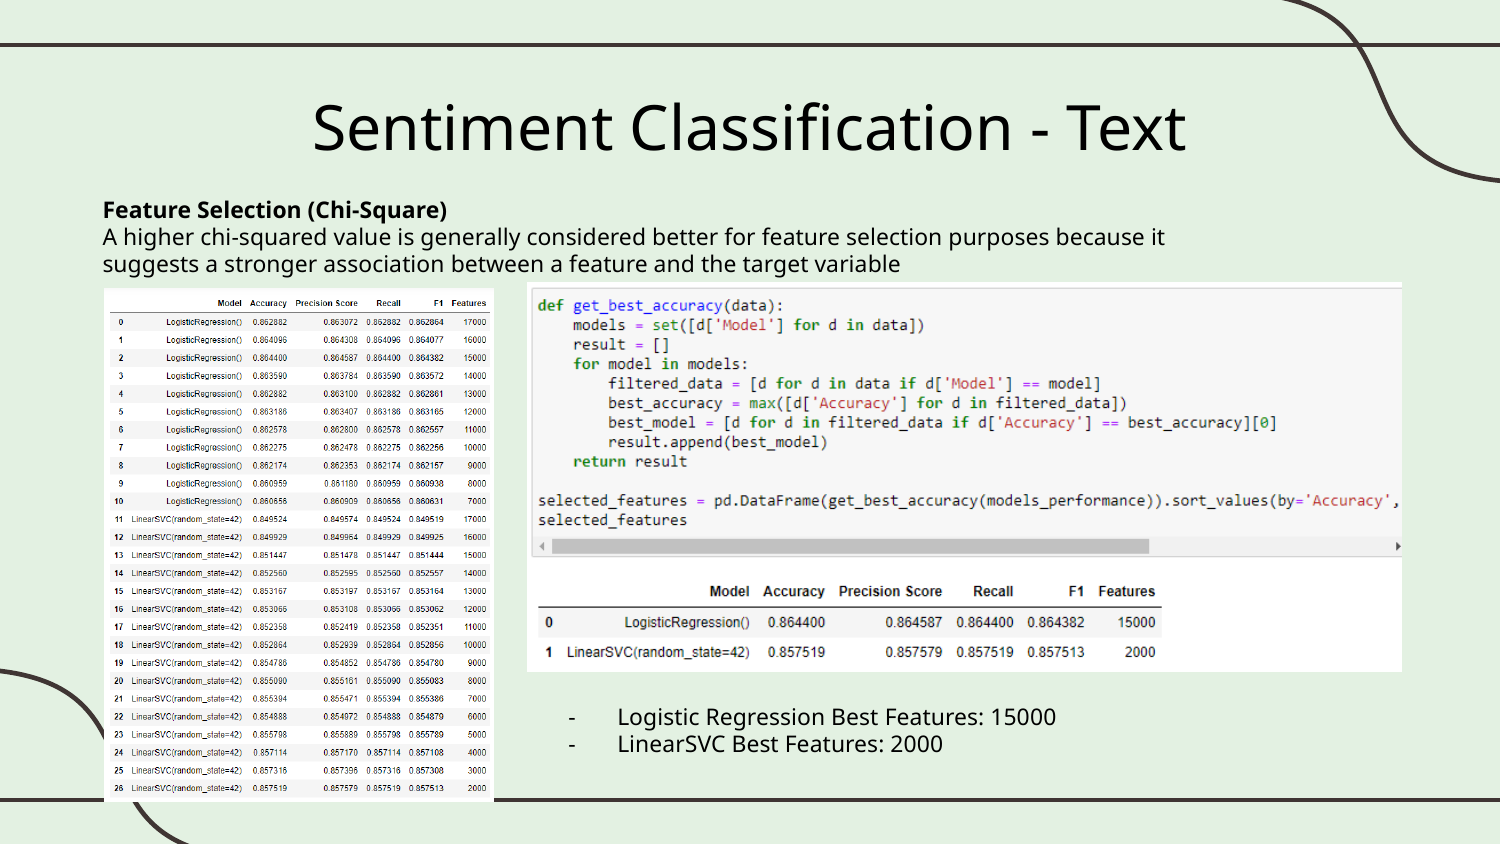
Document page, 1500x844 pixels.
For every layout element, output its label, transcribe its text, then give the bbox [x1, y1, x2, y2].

text_box Logistic Regression Best Features: 15000 LinearSVC Best Features: 2000 [527, 687, 1211, 766]
picture [103, 287, 494, 802]
picture [527, 282, 1402, 672]
title Sentiment Classification - Text [150, 72, 1350, 167]
text_box Feature Selection (Chi-Square) A higher chi-squared value is generally considered better for feature selection purposes because it suggests a stronger association between a feature and the target variable [87, 180, 1186, 236]
